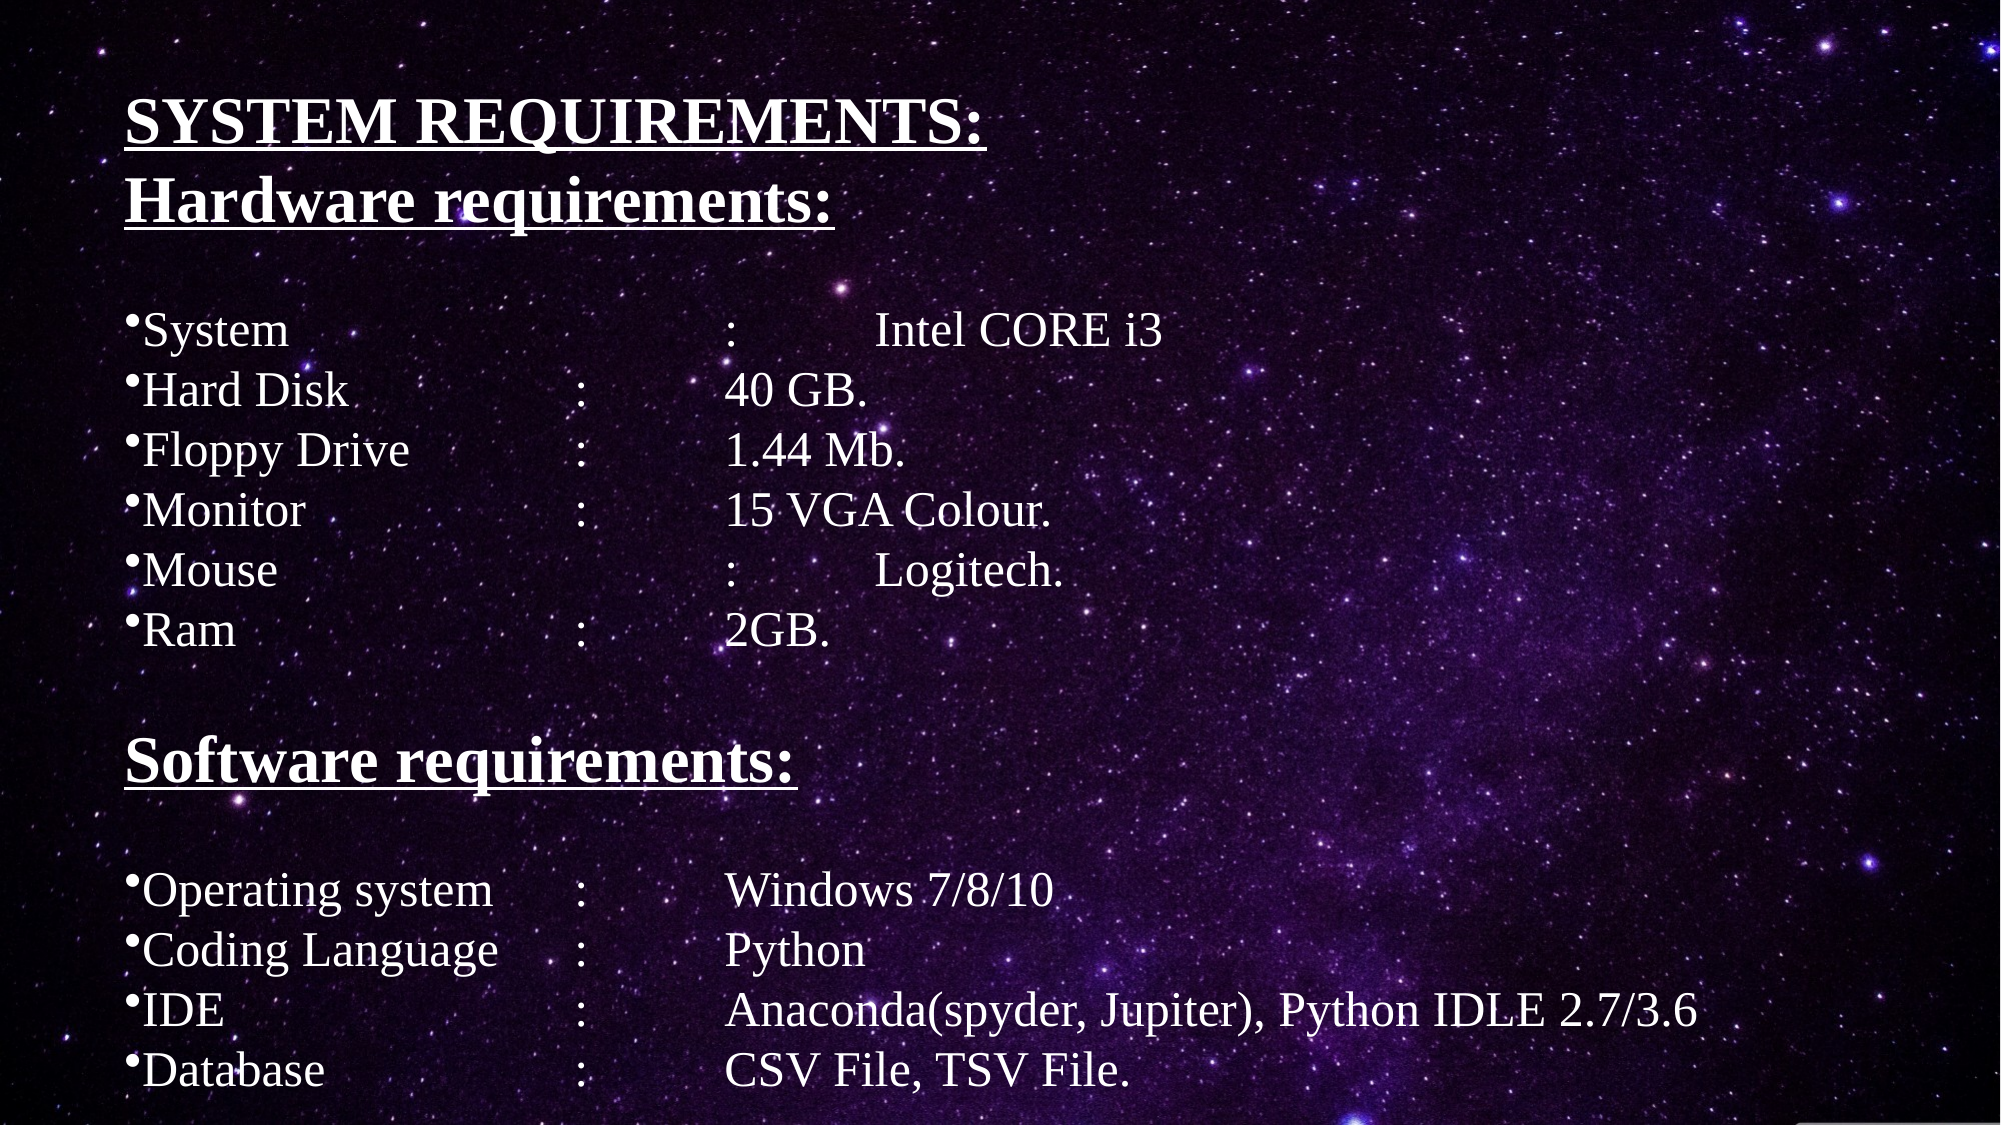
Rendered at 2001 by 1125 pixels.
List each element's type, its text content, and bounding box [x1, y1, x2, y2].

text_box SYSTEM REQUIREMENTS: Hardware requirements: System : Intel CORE i3 Hard Disk : 40 GB. Floppy Drive : 1.44 Mb. Monitor : 15 VGA Colour. Mouse : Logitech. Ram : 2GB. Software requirements: Operating system : Windows 7/8/10 Coding Language : Python IDE : Anaconda(spyder, Jupiter), Python IDLE 2.7/3.6 Database : CSV File, TSV File. [109, 68, 1917, 1125]
picture [0, 0, 2001, 1125]
